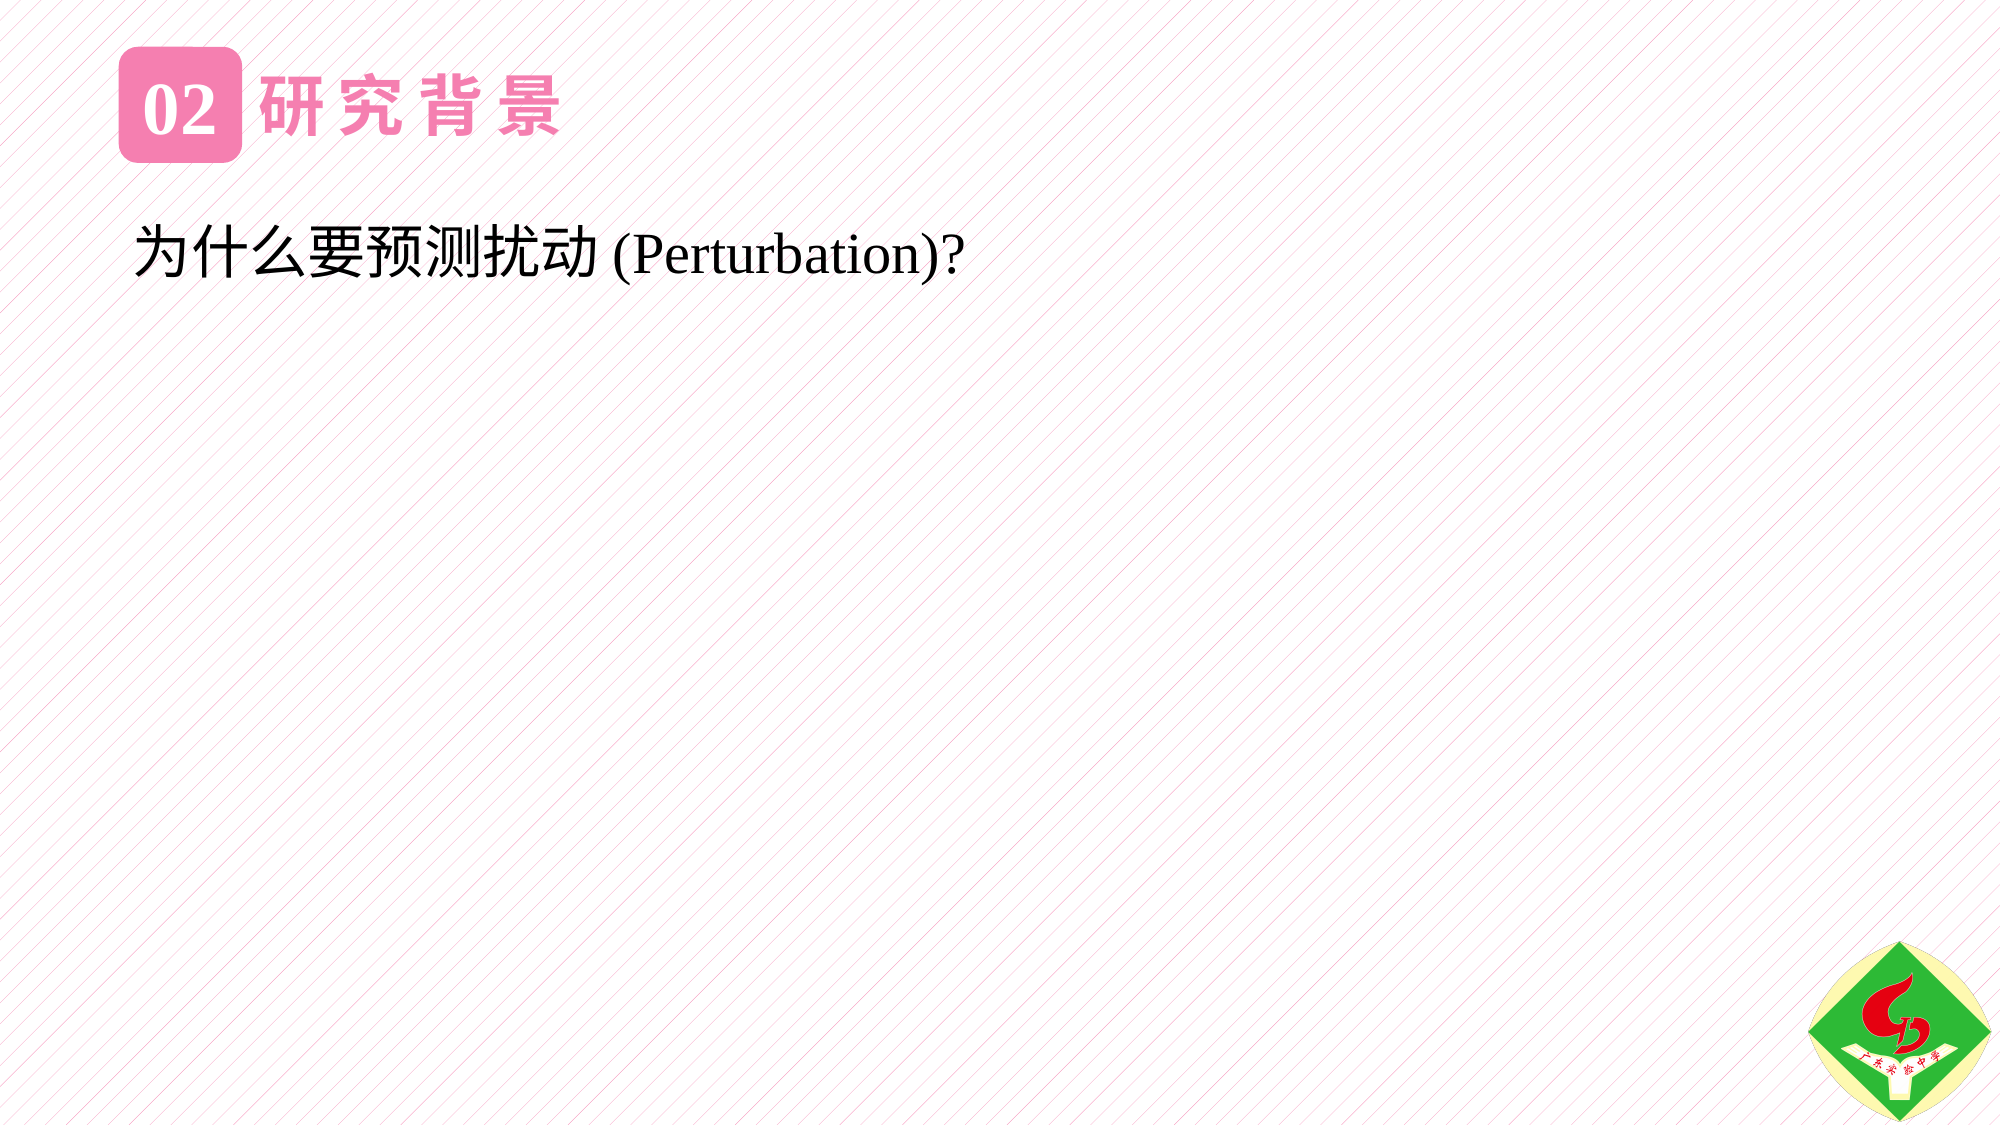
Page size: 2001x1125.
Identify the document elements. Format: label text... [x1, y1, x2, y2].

text_box 研究背景 [244, 56, 901, 151]
text_box 为什么要预测扰动(Perturbation)? [118, 208, 982, 293]
text_box 02 [118, 46, 243, 163]
picture [1806, 941, 1994, 1125]
